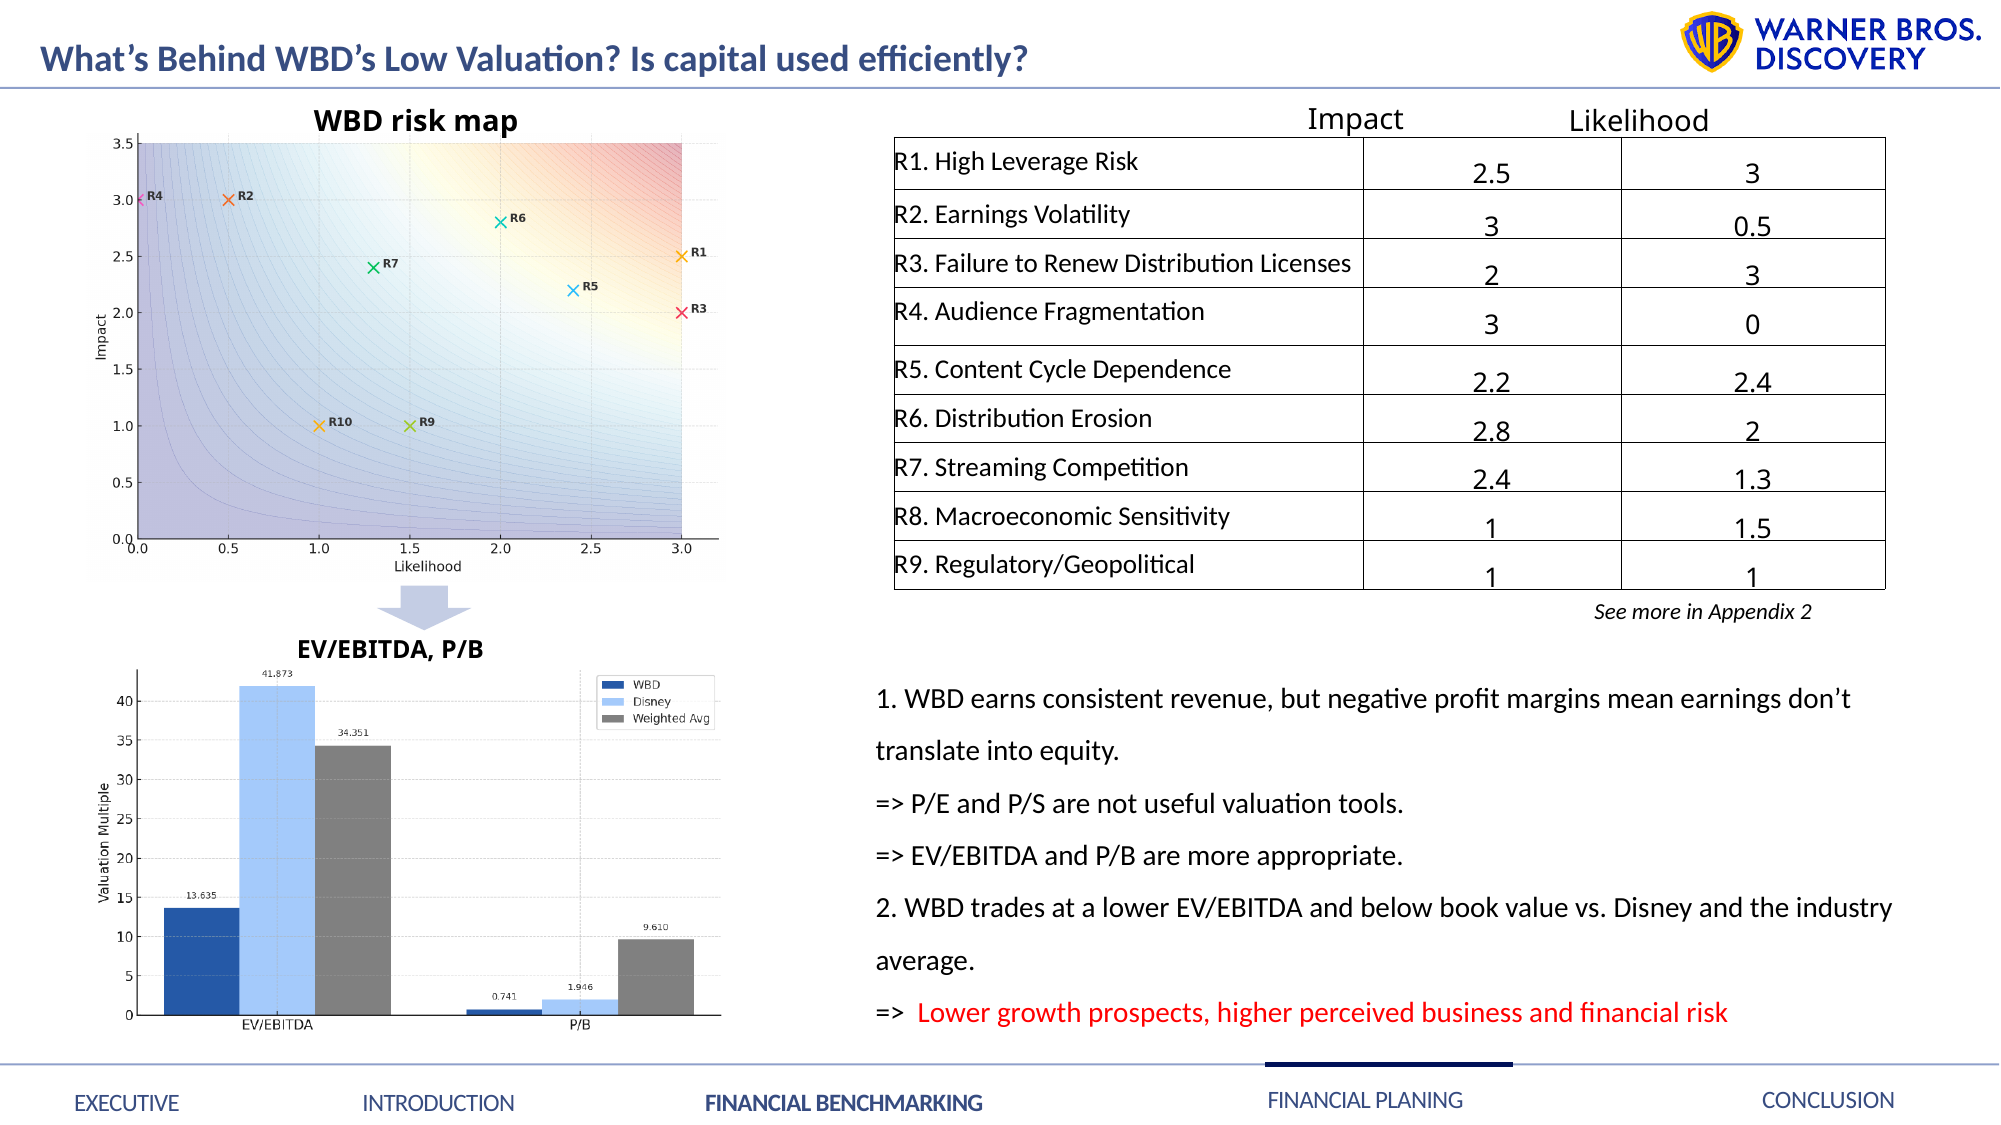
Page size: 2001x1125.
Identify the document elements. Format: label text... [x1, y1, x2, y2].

text_box EV/EBITDA, P/B [282, 625, 661, 667]
text_box [376, 584, 473, 633]
text_box Likelihood [1554, 94, 1725, 137]
table_cell 0 [1622, 288, 1885, 345]
table_cell 1.5 [1622, 492, 1885, 540]
table_cell R8. Macroeconomic Sensitivity [895, 492, 1363, 540]
text_box See more in Appendix 2 [1579, 588, 1959, 632]
text_box FINANCIAL PLANING [1265, 1082, 1485, 1114]
text_box WBD risk map [299, 94, 1238, 145]
table_cell 2 [1622, 395, 1885, 442]
table_cell 1 [1622, 541, 1885, 588]
table_cell 3 [1364, 288, 1621, 345]
table_cell 0.5 [1622, 190, 1885, 238]
text_box What’s Behind WBD’s Low Valuation? Is capital used efficiently? [25, 26, 1054, 86]
picture [1679, 10, 1981, 73]
table_cell 2.2 [1364, 346, 1621, 394]
table_cell R3. Failure to Renew Distribution Licenses [895, 239, 1363, 287]
text_box Impact [1293, 93, 1419, 137]
table_cell R4. Audience Fragmentation [895, 288, 1363, 345]
table_header R1. High Leverage Risk [895, 138, 1363, 189]
table_cell 2.4 [1622, 346, 1885, 394]
table_cell 2.8 [1364, 395, 1621, 442]
table_header 3 [1622, 138, 1885, 189]
table_cell 3 [1622, 239, 1885, 287]
table_cell 1.3 [1622, 443, 1885, 491]
table_header 2.5 [1364, 138, 1621, 189]
table_cell 1 [1364, 541, 1621, 589]
table_cell 2.4 [1364, 443, 1621, 491]
text_box INTRODUCTION [360, 1084, 550, 1117]
picture [86, 667, 801, 1047]
table_cell R2. Earnings Volatility [895, 190, 1363, 238]
table_cell R7. Streaming Competition [895, 443, 1363, 491]
text_box EXECUTIVE [72, 1084, 189, 1117]
table_cell R9. Regulatory/Geopolitical [895, 541, 1363, 589]
table_cell 1 [1364, 492, 1621, 540]
table_cell 3 [1364, 190, 1621, 238]
table_cell R5. Content Cycle Dependence [895, 346, 1363, 394]
text_box CONCLUSION [1759, 1082, 1901, 1114]
text_box 1. WBD earns consistent revenue, but negative profit margins mean earnings don’t translate into equity. => P/E and P/S are not useful valuation tools. => EV/EBITDA and P/B are more appropriate. 2. WBD trades at a lower EV/EBITDA and below book value vs. Disney and the industry average. => Lower growth prospects, higher perceived business and financial risk [860, 654, 1919, 1037]
picture [86, 132, 727, 582]
table_cell R6. Distribution Erosion [895, 395, 1363, 442]
text_box FINANCIAL BENCHMARKING [702, 1084, 1066, 1117]
table_cell 2 [1364, 239, 1621, 287]
